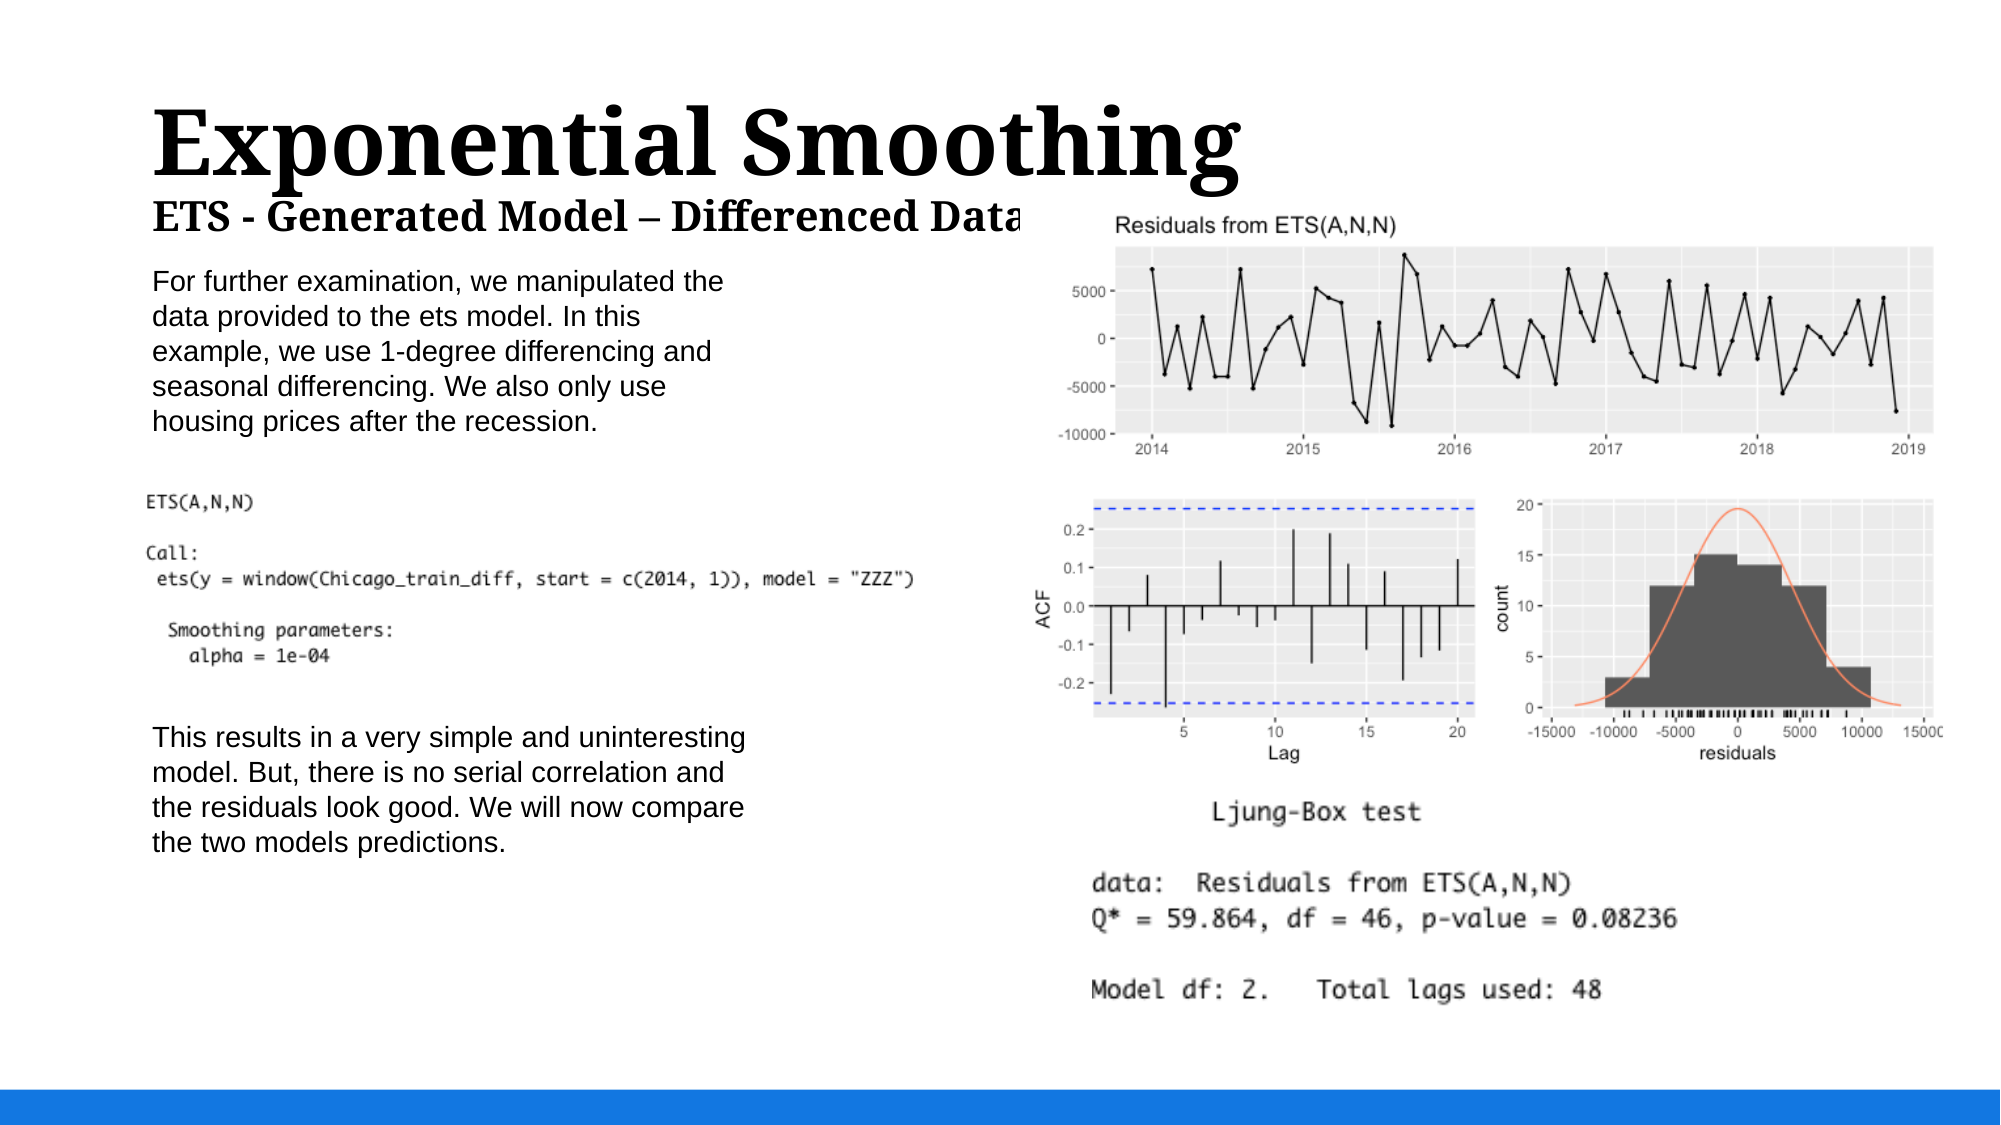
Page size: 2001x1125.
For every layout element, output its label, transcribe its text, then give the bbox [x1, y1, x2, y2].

text_box [0, 1089, 2000, 1125]
picture [137, 486, 931, 682]
title Exponential Smoothing ETS - Generated Model – Differenced Data [137, 59, 1863, 278]
picture [1020, 202, 1965, 770]
picture [1091, 796, 1703, 1021]
text_box For further examination, we manipulated the data provided to the ets model. In this example, we use 1-degree differencing and seasonal differencing. We also only use housing prices after the recession. [137, 255, 773, 445]
text_box This results in a very simple and uninteresting model. But, there is no serial correlation and the residuals look good. We will now compare the two models predictions. [137, 711, 773, 866]
